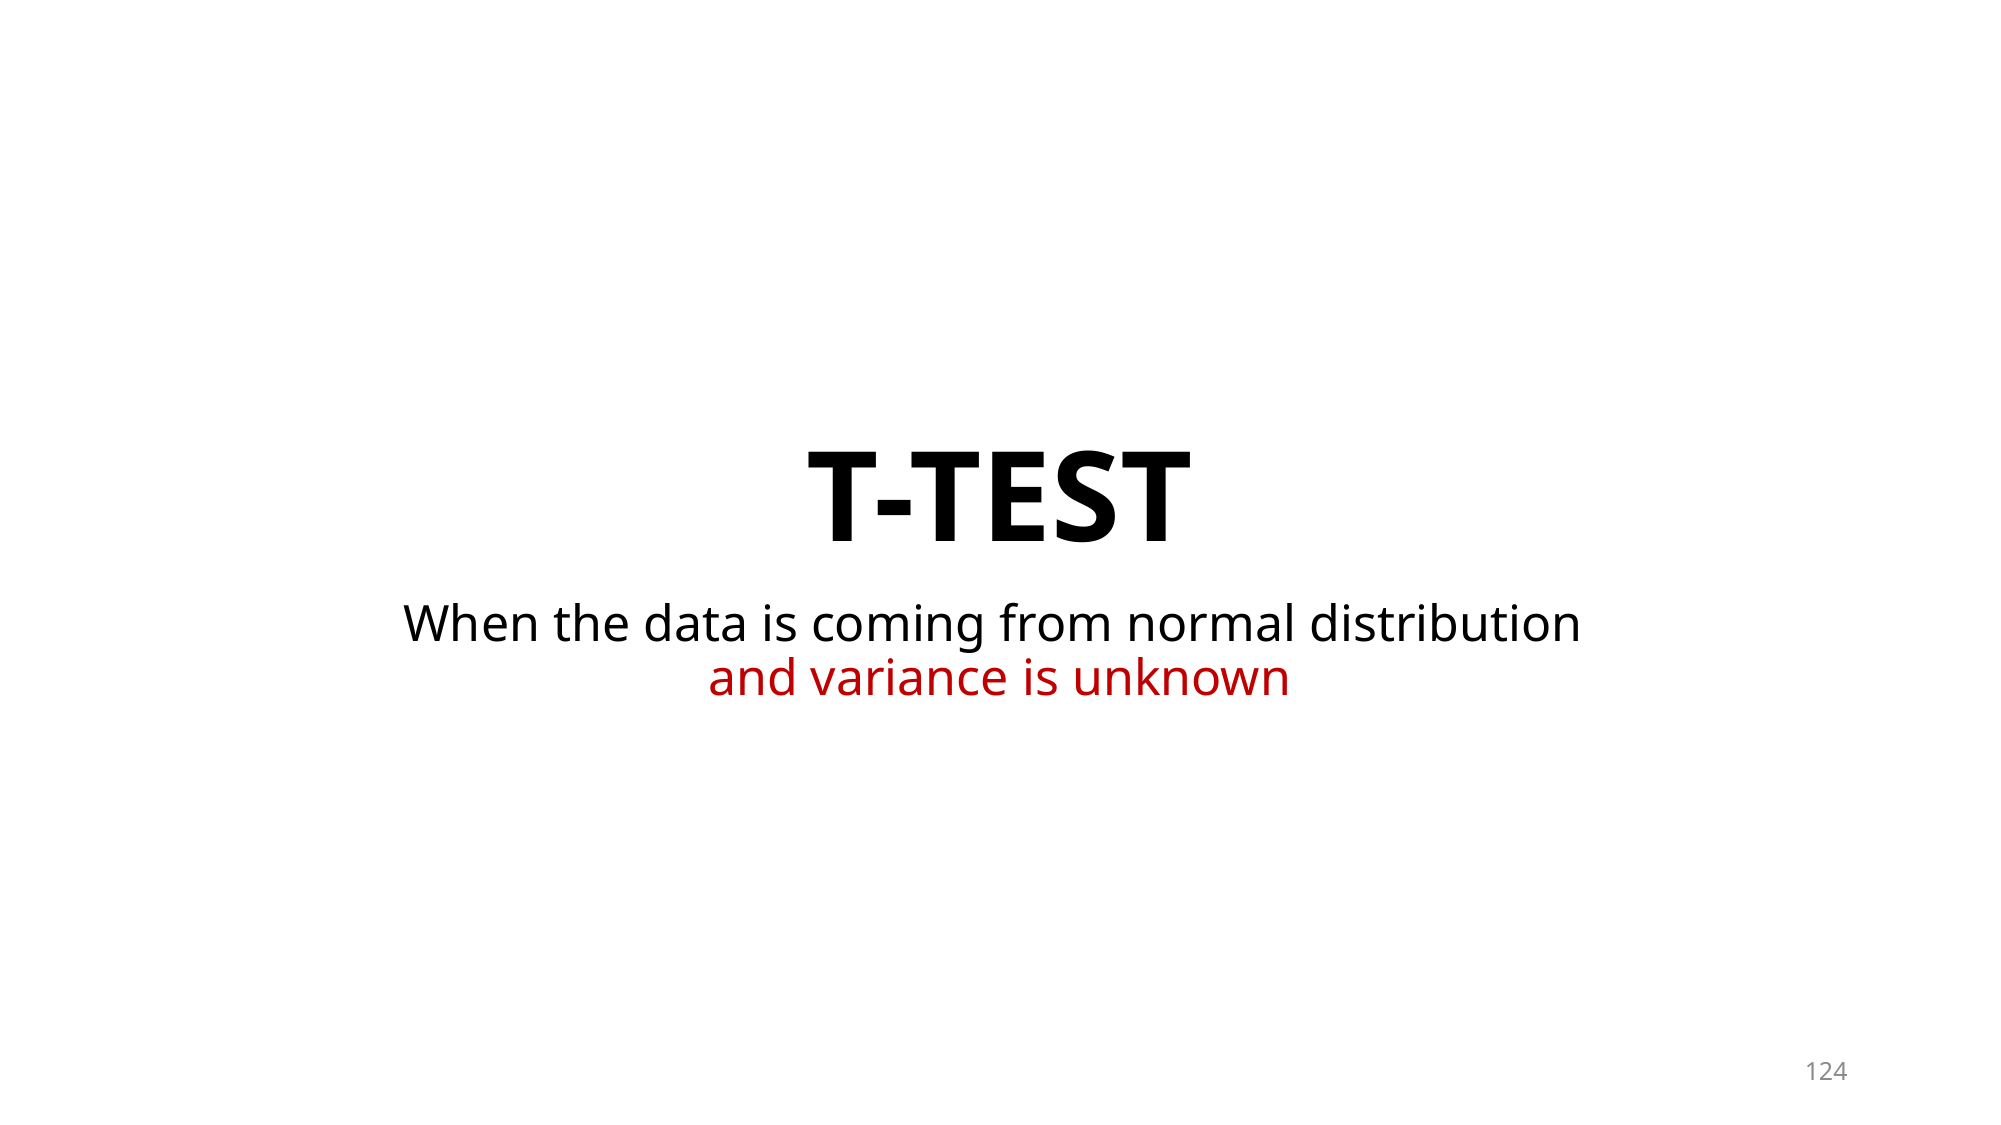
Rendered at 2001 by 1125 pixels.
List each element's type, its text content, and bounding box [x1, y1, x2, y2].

subtitle When the data is coming from normal distribution and variance is unknown [249, 590, 1750, 863]
slide_number 124 [1412, 1042, 1863, 1103]
title T-TEST [249, 184, 1750, 576]
